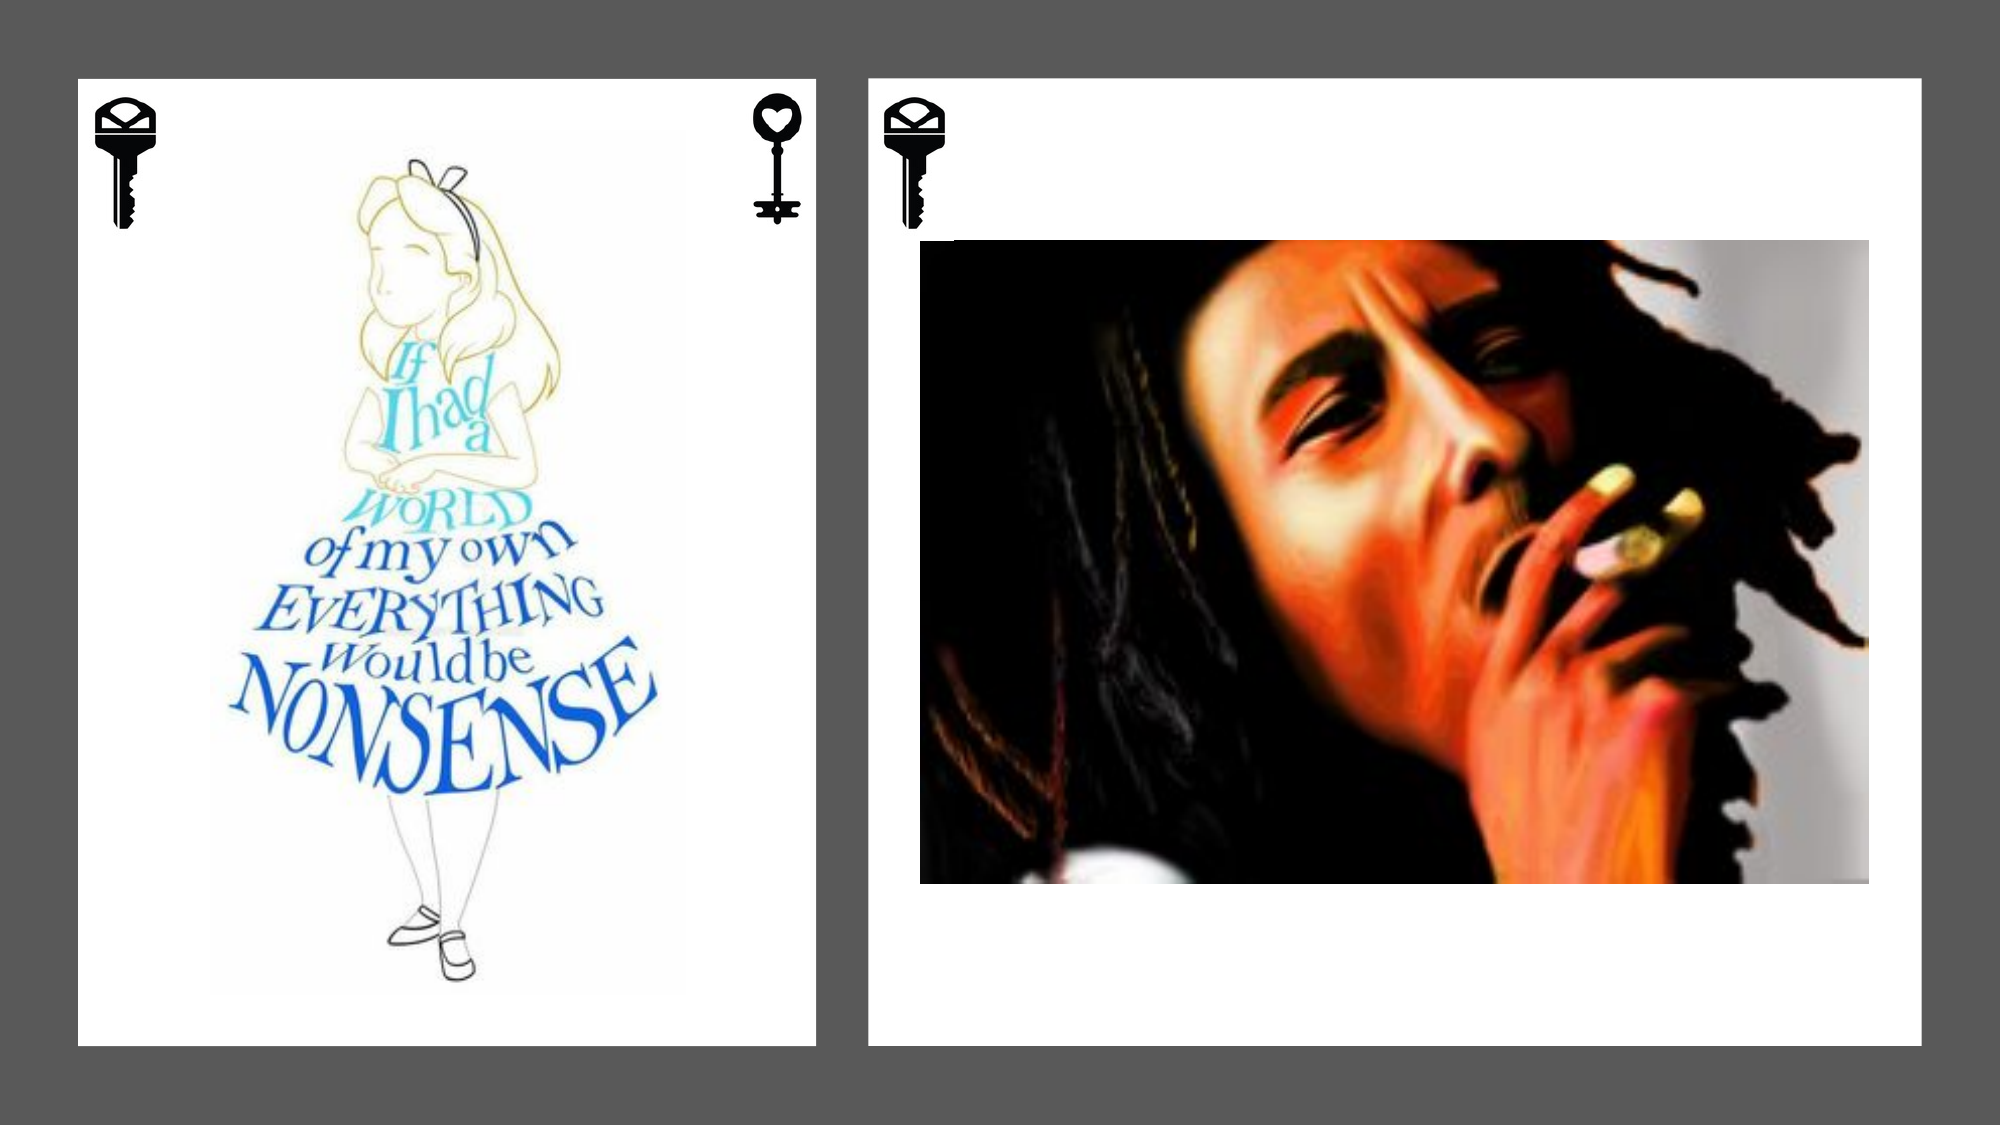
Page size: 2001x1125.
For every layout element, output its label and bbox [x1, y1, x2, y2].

picture [738, 85, 815, 235]
text_box [867, 77, 1923, 1047]
picture [83, 79, 165, 241]
picture [209, 130, 686, 995]
picture [872, 79, 1869, 884]
text_box [77, 78, 817, 1047]
text_box [0, 0, 2000, 1125]
